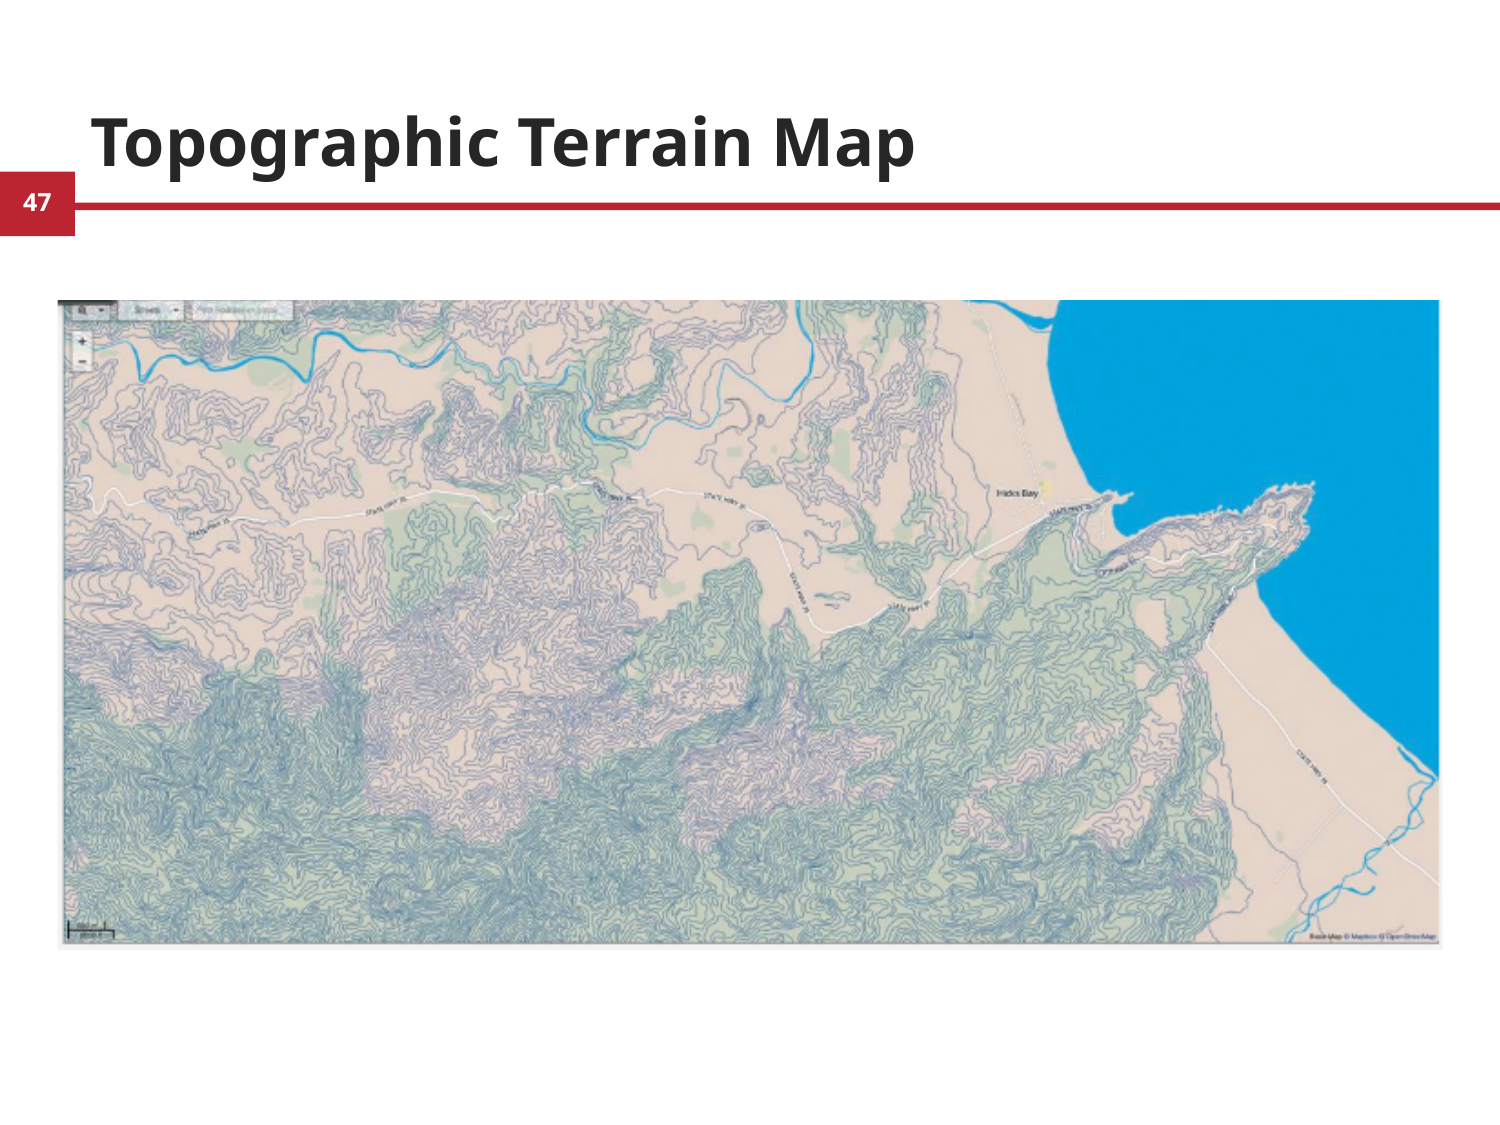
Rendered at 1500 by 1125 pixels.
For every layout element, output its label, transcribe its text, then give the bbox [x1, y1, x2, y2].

picture [56, 299, 1444, 951]
title Topographic Terrain Map [75, 56, 1425, 188]
